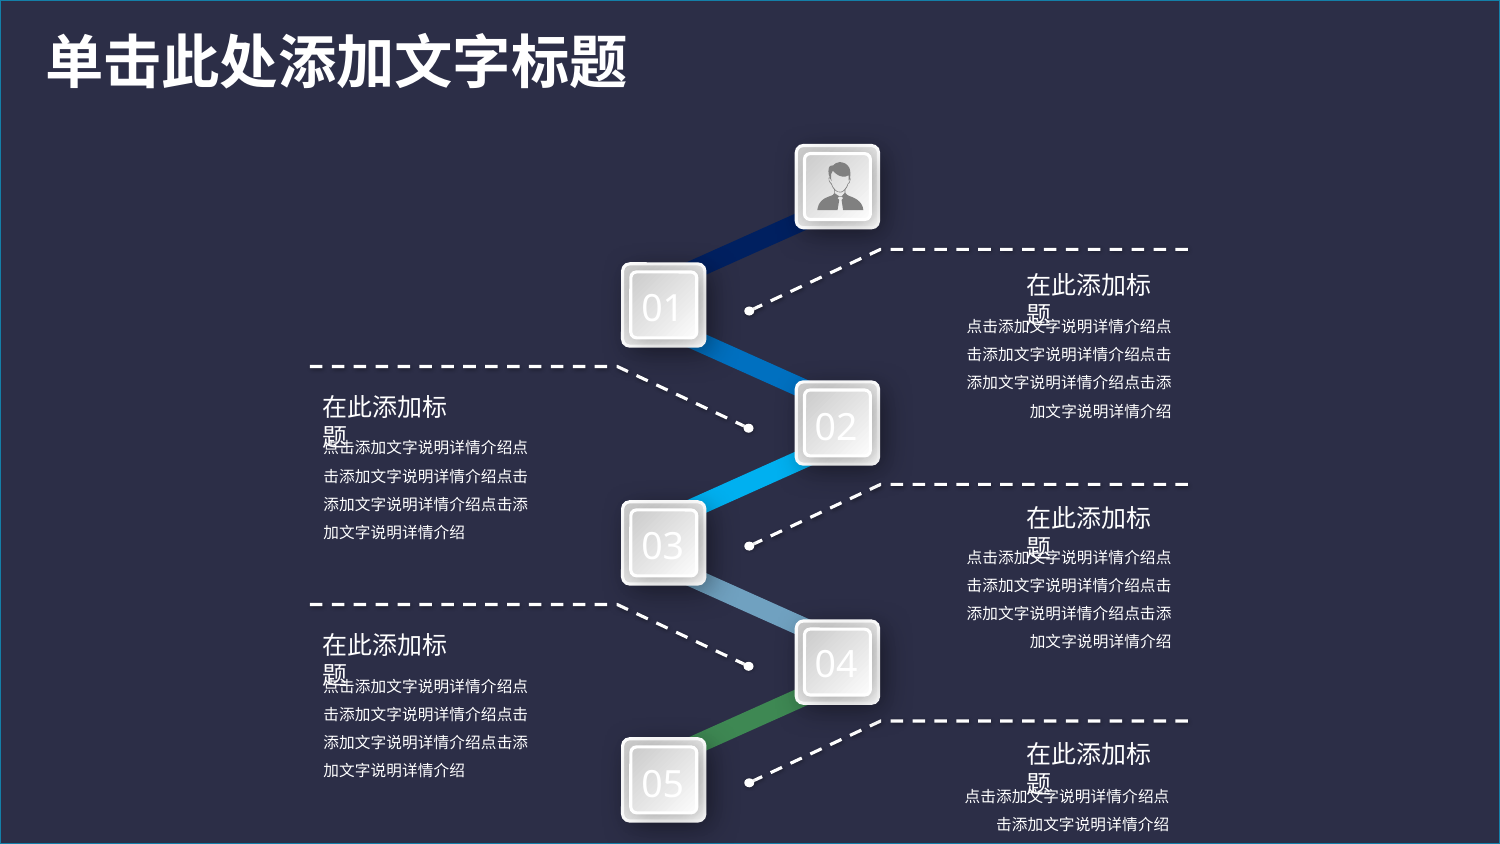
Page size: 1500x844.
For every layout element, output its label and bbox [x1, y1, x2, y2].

text_box [622, 738, 705, 822]
text_box [796, 145, 879, 228]
text_box [744, 720, 1195, 788]
text_box [720, 344, 802, 393]
text_box [744, 249, 1195, 316]
text_box [951, 495, 1187, 660]
text_box [702, 455, 792, 506]
text_box [702, 217, 791, 268]
text_box [622, 501, 705, 585]
text_box [307, 622, 543, 789]
text_box [622, 263, 705, 347]
text_box [719, 582, 802, 632]
text_box [303, 604, 754, 671]
text_box [796, 381, 879, 465]
text_box [951, 262, 1187, 429]
text_box [307, 383, 543, 551]
text_box [949, 731, 1187, 842]
text_box [303, 366, 754, 433]
text_box [796, 620, 879, 704]
text_box [704, 693, 791, 744]
text_box [744, 484, 1195, 551]
